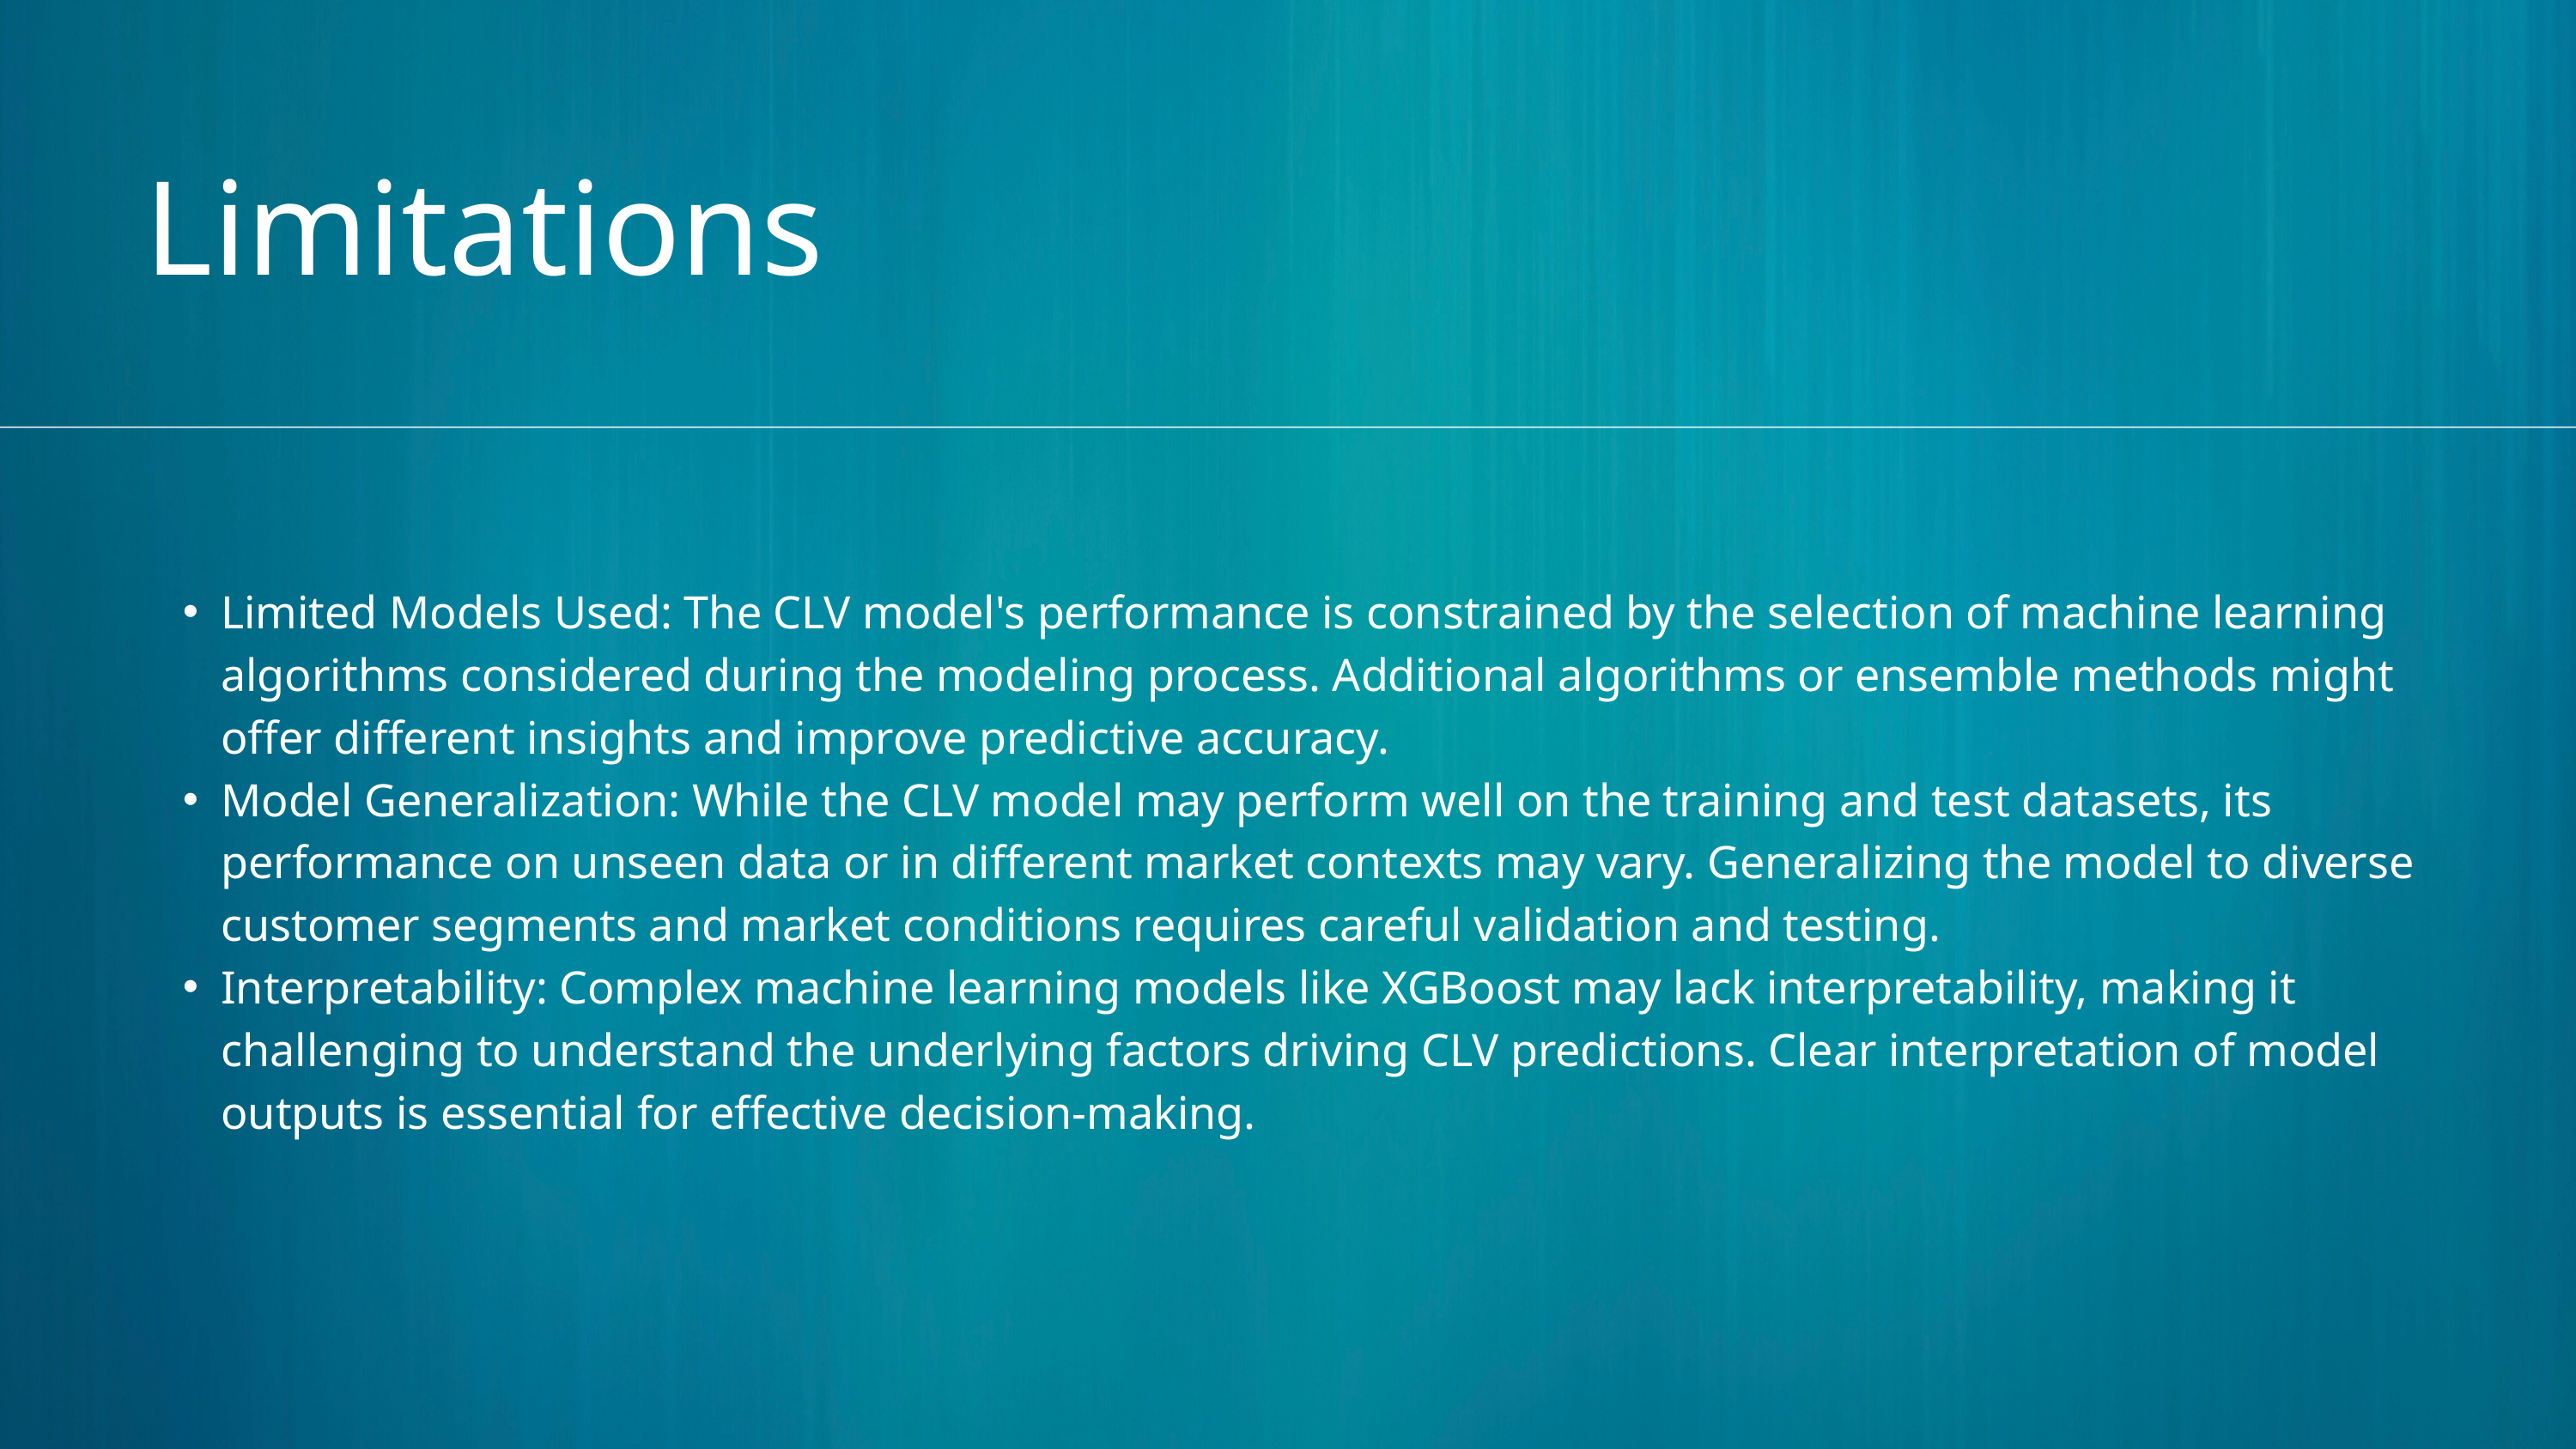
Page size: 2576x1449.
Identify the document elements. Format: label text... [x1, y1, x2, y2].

text_box Limited Models Used: The CLV model's performance is constrained by the selection of machine learning algorithms considered during the modeling process. Additional algorithms or ensemble methods might offer different insights and improve predictive accuracy. Model Generalization: While the CLV model may perform well on the training and test datasets, its performance on unseen data or in different market contexts may vary. Generalizing the model to diverse customer segments and market conditions requires careful validation and testing. Interpretability: Complex machine learning models like XGBoost may lack interpretability, making it challenging to understand the underlying factors driving CLV predictions. Clear interpretation of model outputs is essential for effective decision-making. [144, 574, 2432, 1139]
text_box [0, 0, 2576, 427]
text_box Limitations [144, 144, 2129, 301]
text_box [0, 427, 2576, 1449]
